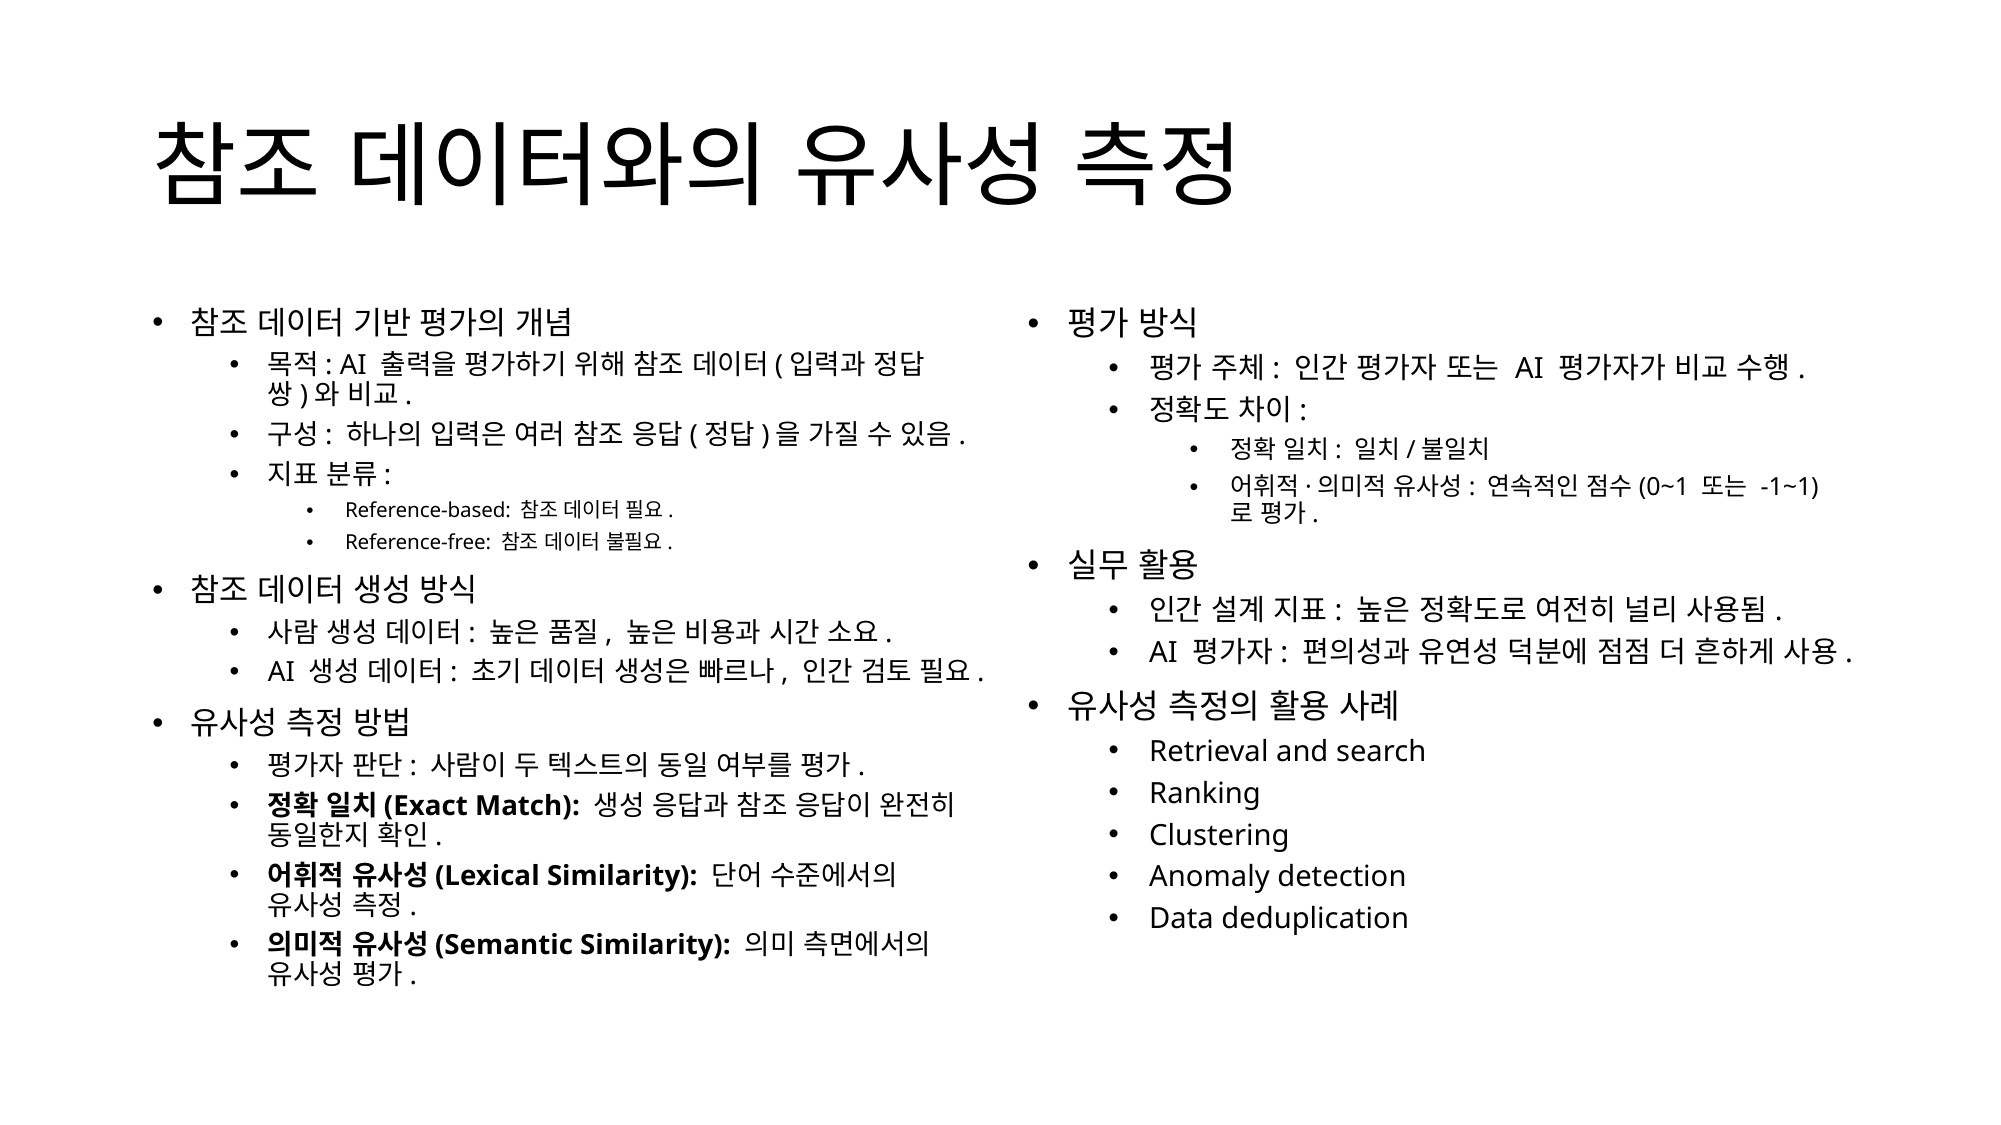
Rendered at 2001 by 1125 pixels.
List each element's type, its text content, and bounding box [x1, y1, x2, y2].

list 평가 방식 평가 주체: 인간 평가자 또는 AI 평가자가 비교 수행. 정확도 차이: 정확 일치: 일치/불일치 어휘적·의미적 유사성: 연속적인 점수(0~1 또는 -1~1)로 평가. 실무 활용 인간 설계 지표: 높은 정확도로 여전히 널리 사용됨. AI 평가자: 편의성과 유연성 덕분에 점점 더 흔하게 사용. 유사성 측정의 활용 사례 Retrieval and search Ranking Clustering Anomaly detection Data deduplication [1012, 299, 1863, 1014]
list 참조 데이터 기반 평가의 개념 목적: AI 출력을 평가하기 위해 참조 데이터(입력과 정답 쌍)와 비교. 구성: 하나의 입력은 여러 참조 응답(정답)을 가질 수 있음. 지표 분류: Reference-based: 참조 데이터 필요. Reference-free: 참조 데이터 불필요. 참조 데이터 생성 방식 사람 생성 데이터: 높은 품질, 높은 비용과 시간 소요. AI 생성 데이터: 초기 데이터 생성은 빠르나, 인간 검토 필요. 유사성 측정 방법 평가자 판단: 사람이 두 텍스트의 동일 여부를 평가. 정확 일치(Exact Match): 생성 응답과 참조 응답이 완전히 동일한지 확인. 어휘적 유사성(Lexical Similarity): 단어 수준에서의 유사성 측정. 의미적 유사성(Semantic Similarity): 의미 측면에서의 유사성 평가. [137, 299, 988, 1014]
title 참조 데이터와의 유사성 측정 [137, 59, 1863, 278]
